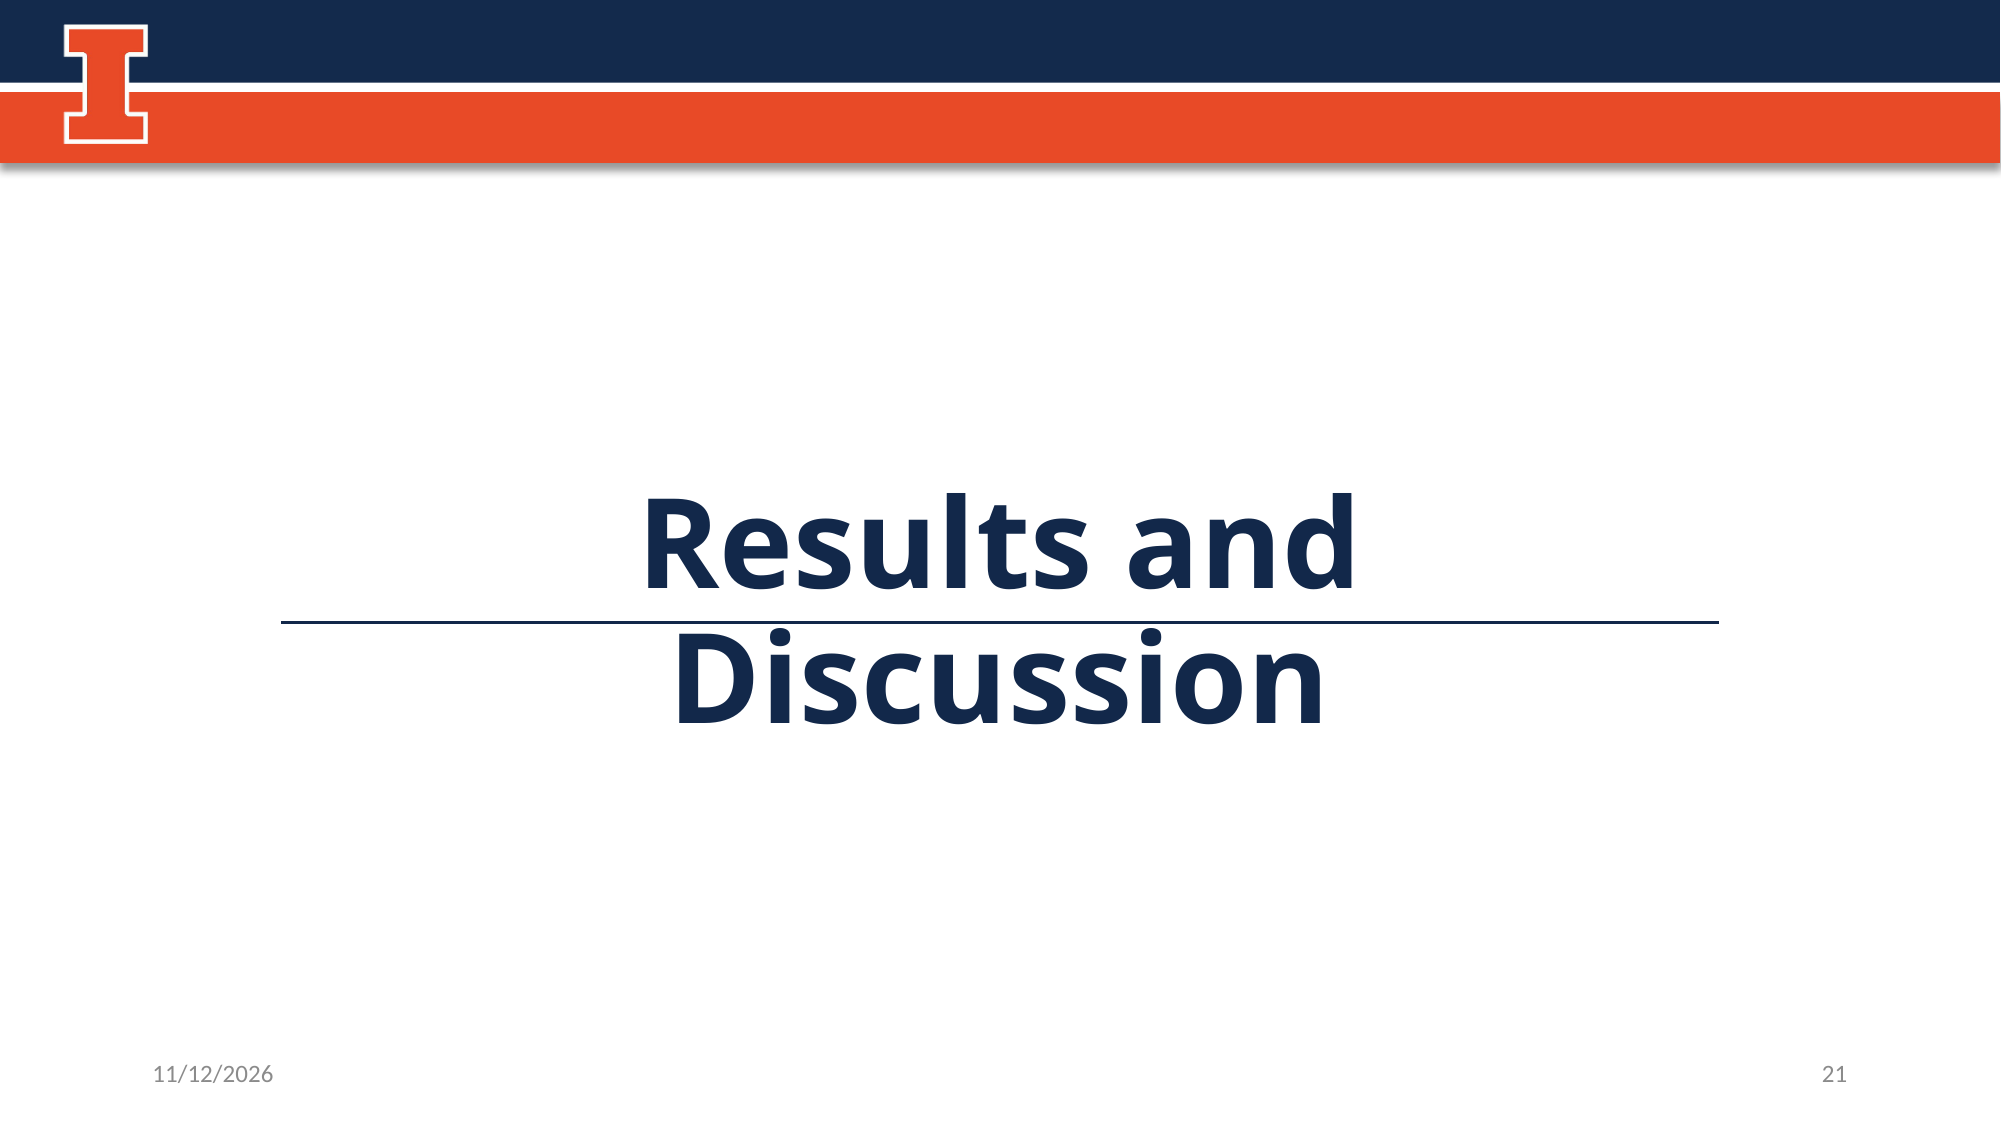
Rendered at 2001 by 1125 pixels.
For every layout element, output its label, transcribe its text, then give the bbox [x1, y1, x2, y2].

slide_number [137, 1042, 588, 1103]
picture [60, 21, 149, 144]
slide_number 21 [1412, 1042, 1863, 1103]
text_box Results and Discussion [381, 473, 1619, 609]
